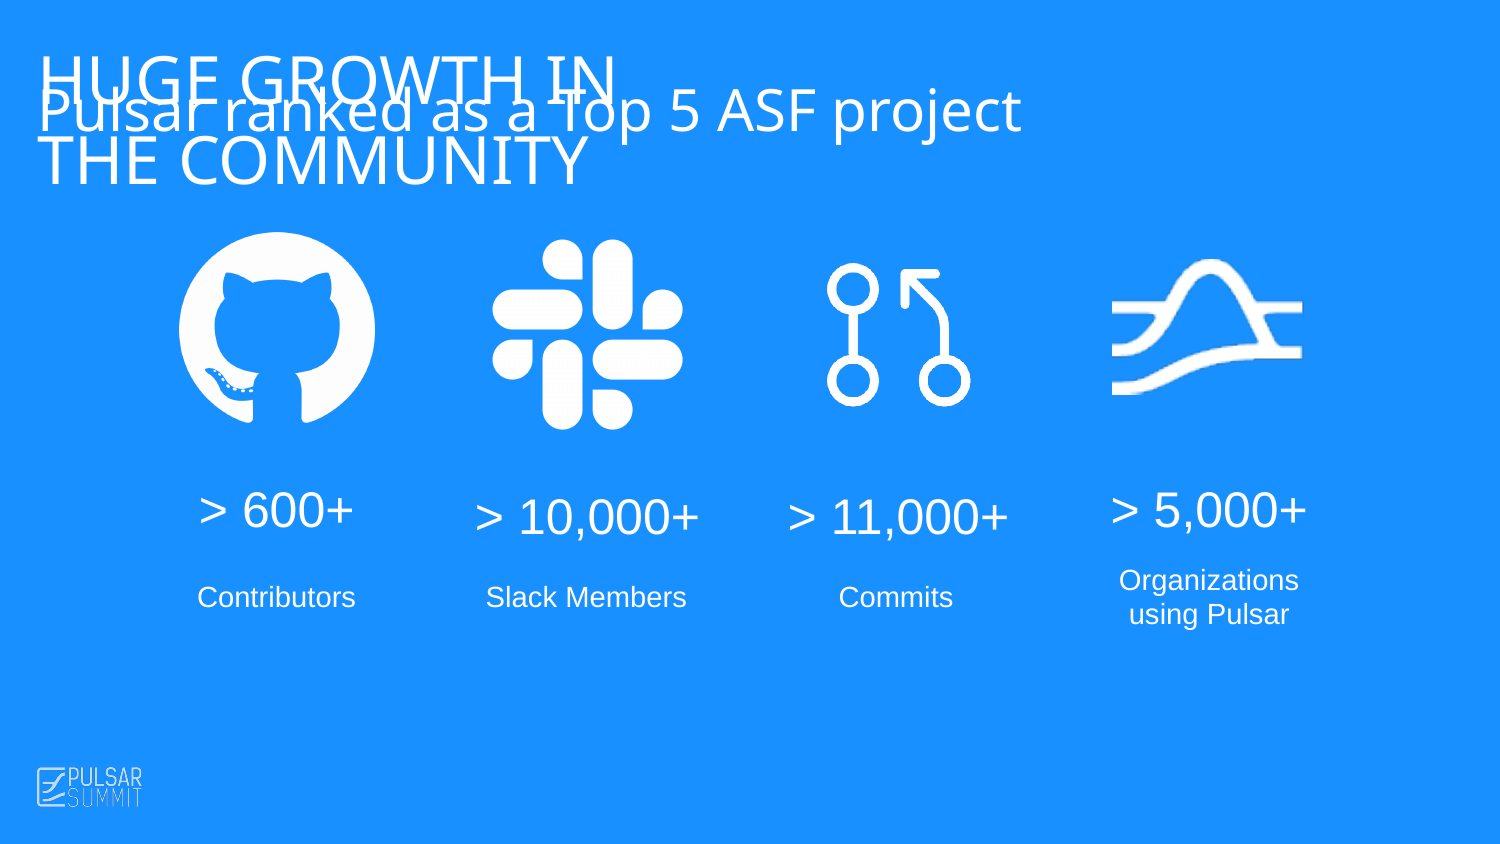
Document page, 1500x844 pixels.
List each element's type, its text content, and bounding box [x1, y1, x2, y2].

text_box > 600+ [157, 462, 397, 553]
picture [490, 236, 686, 432]
text_box > 5,000+ [1065, 462, 1354, 553]
text_box > 11,000+ [754, 469, 1043, 560]
text_box Contributors [157, 563, 397, 629]
title Pulsar ranked as a Top 5 ASF project [711, 72, 1384, 214]
picture [179, 231, 375, 423]
text_box Commits [776, 563, 1016, 629]
picture [37, 767, 142, 807]
text_box > 10,000+ [443, 469, 732, 560]
text_box Organizations using Pulsar [1089, 545, 1329, 646]
subtitle HUGE GROWTH IN THE COMMUNITY [37, 37, 711, 527]
text_box Slack Members [467, 563, 707, 629]
picture [800, 236, 997, 432]
picture [1111, 259, 1307, 396]
